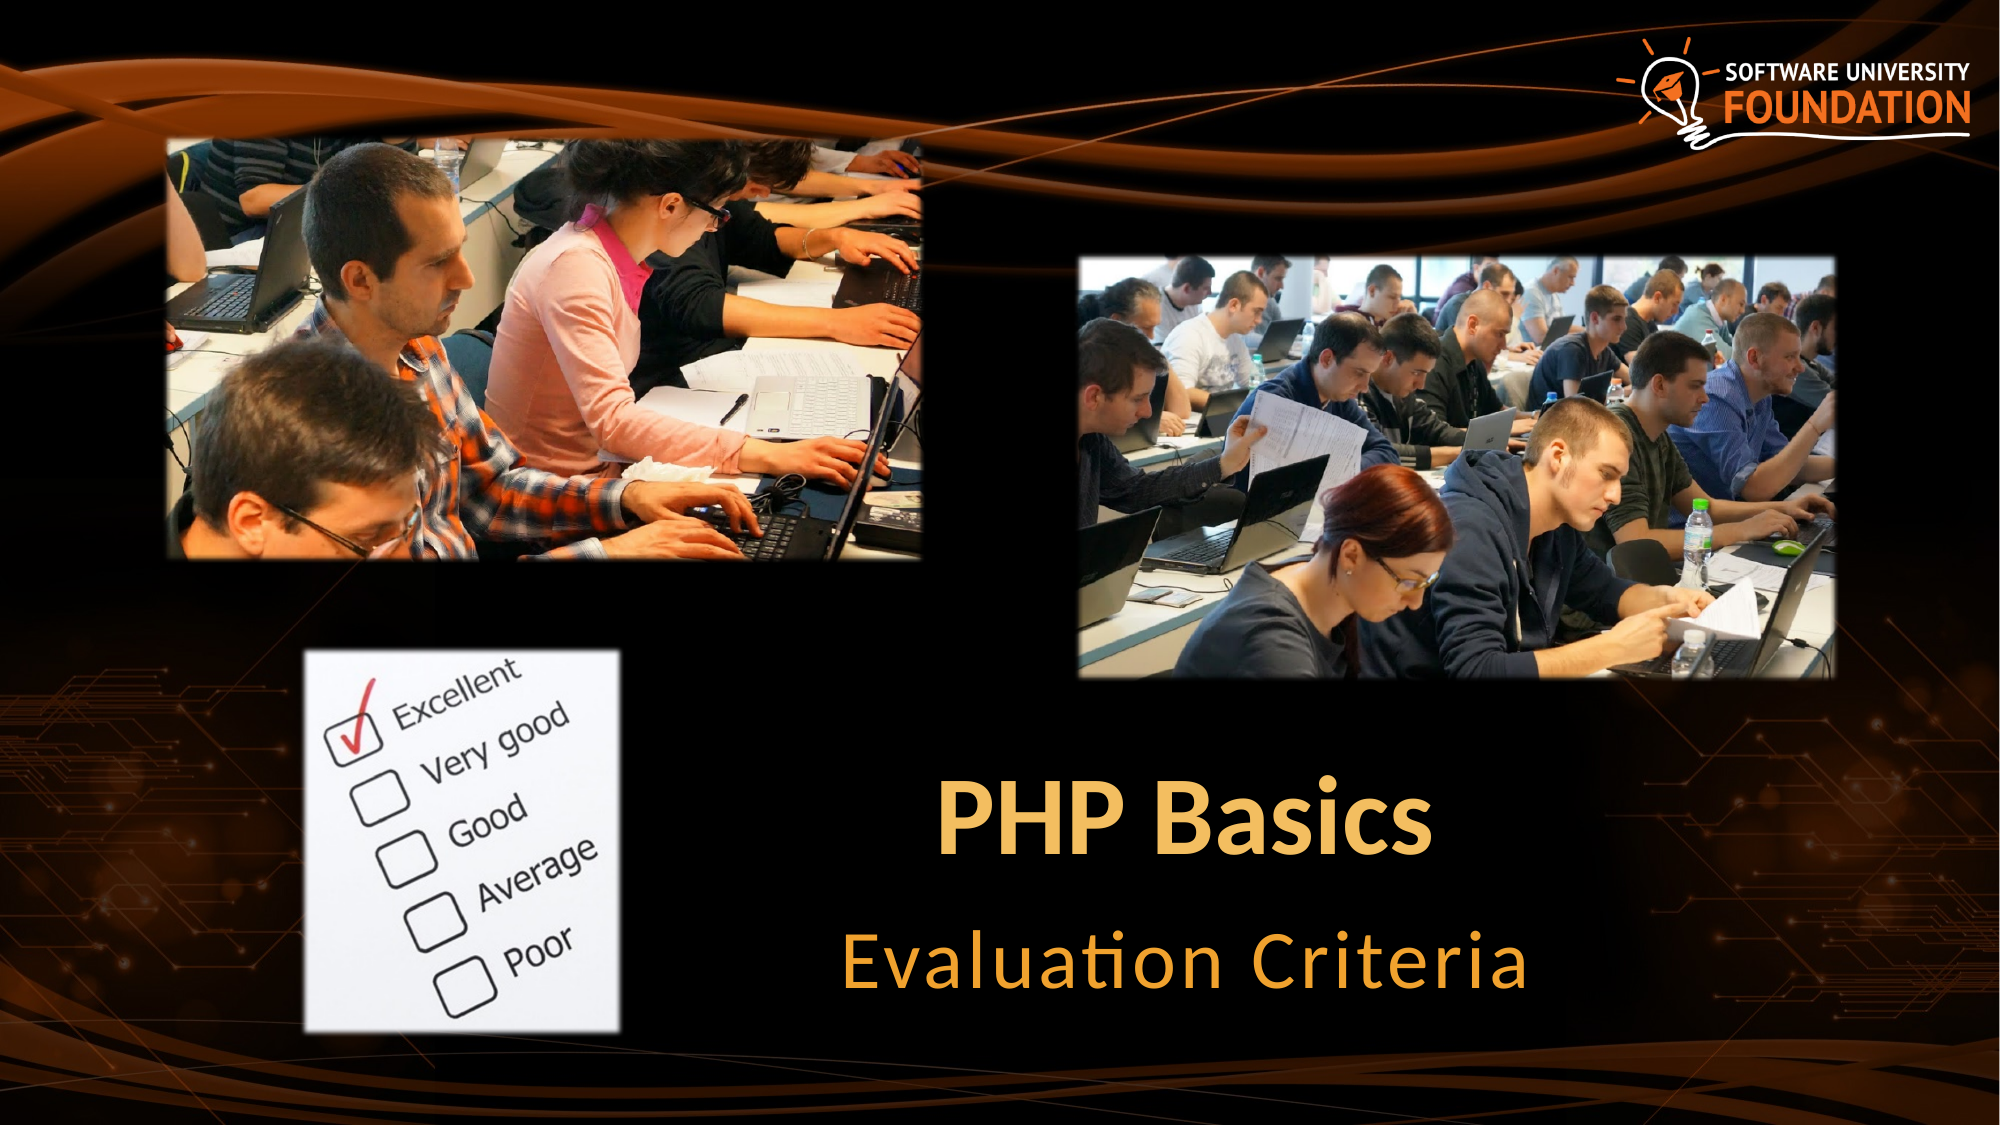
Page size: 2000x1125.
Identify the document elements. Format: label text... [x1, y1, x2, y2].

picture [0, 0, 2000, 1125]
title PHP Basics [625, 750, 1775, 885]
list Evaluation Criteria [625, 894, 1775, 1007]
